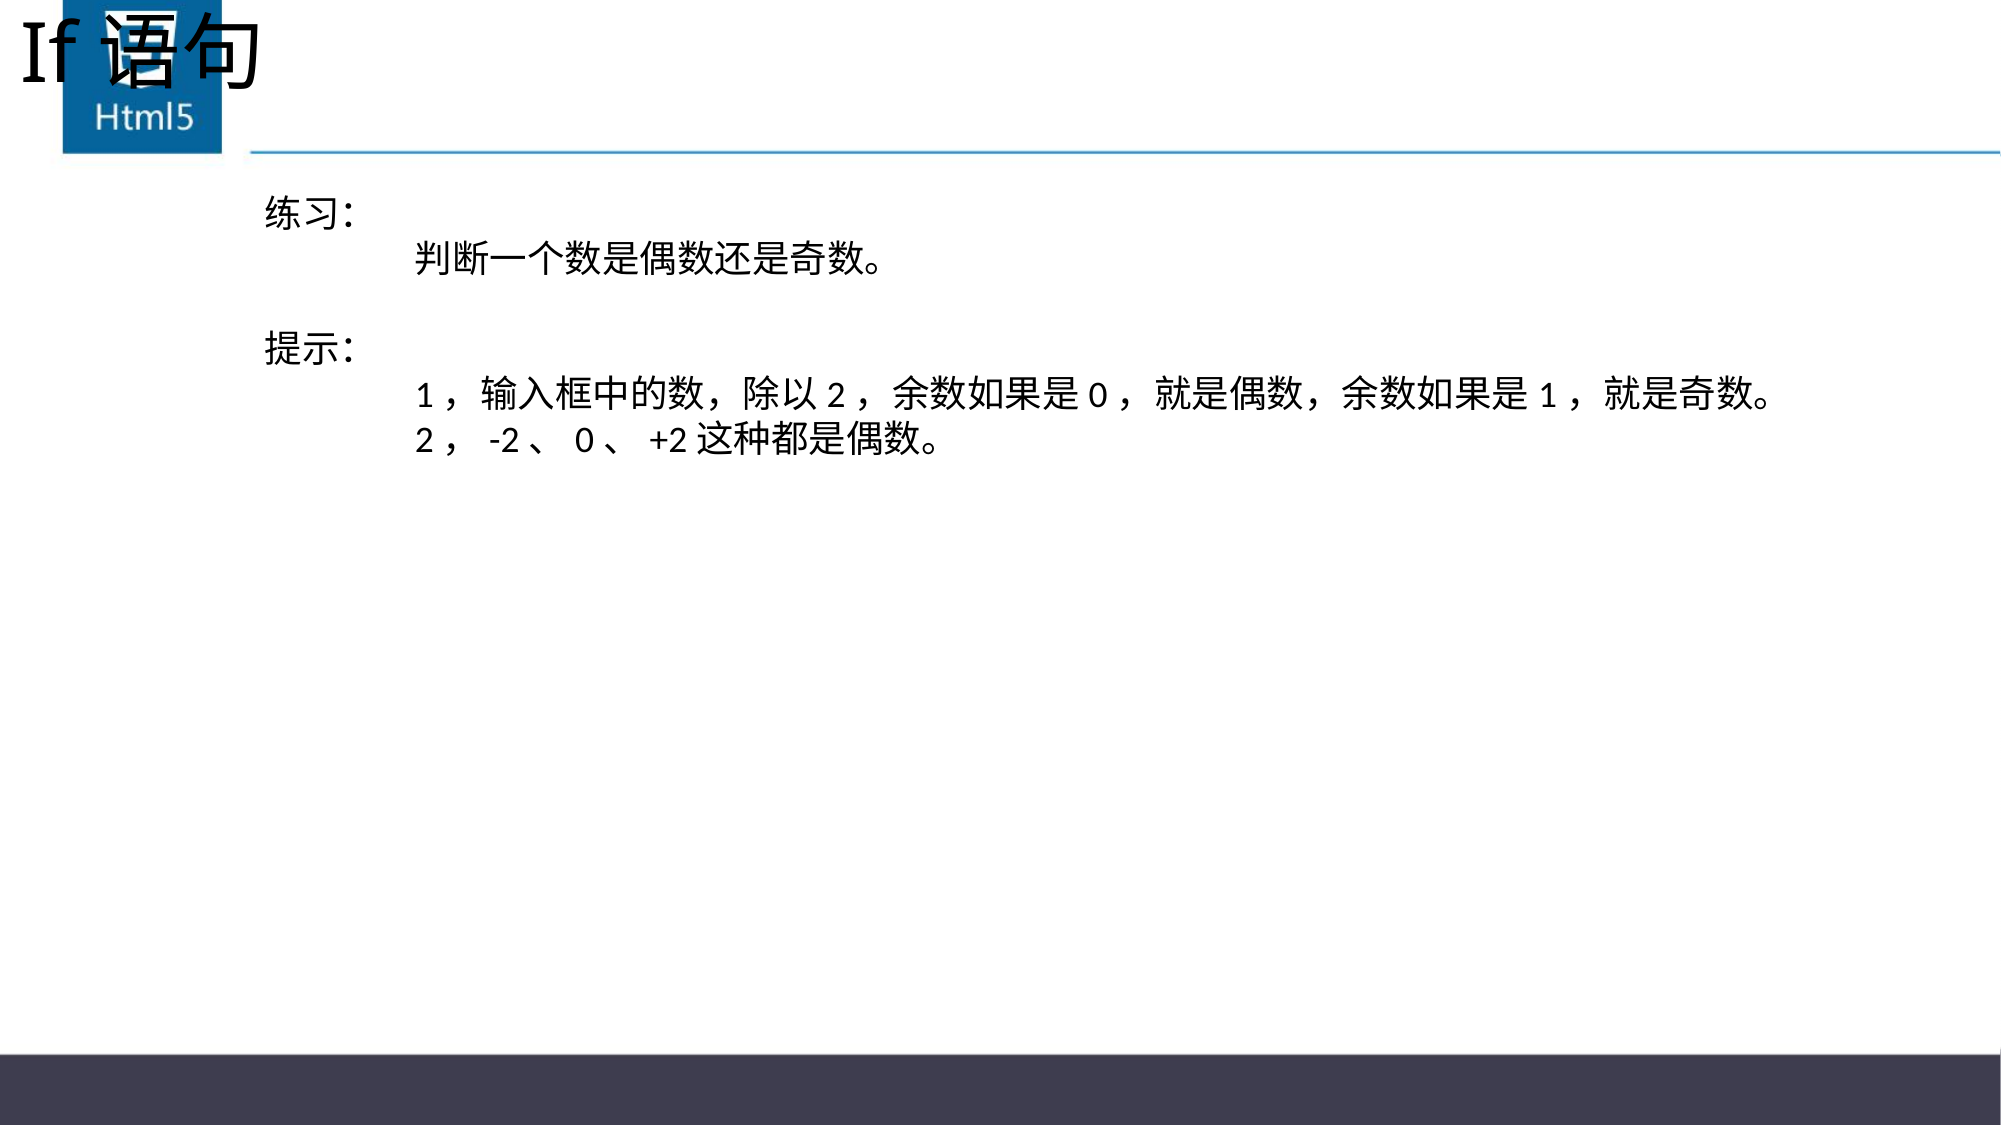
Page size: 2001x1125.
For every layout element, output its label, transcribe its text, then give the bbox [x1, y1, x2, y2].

picture [0, 0, 2001, 1125]
title If语句 [6, 3, 1997, 152]
list 练习： 判断一个数是偶数还是奇数。 提示： 1，输入框中的数，除以2，余数如果是0，就是偶数，余数如果是1，就是奇数。 2，-2、0、+2这种都是偶数。 [249, 182, 1980, 1041]
